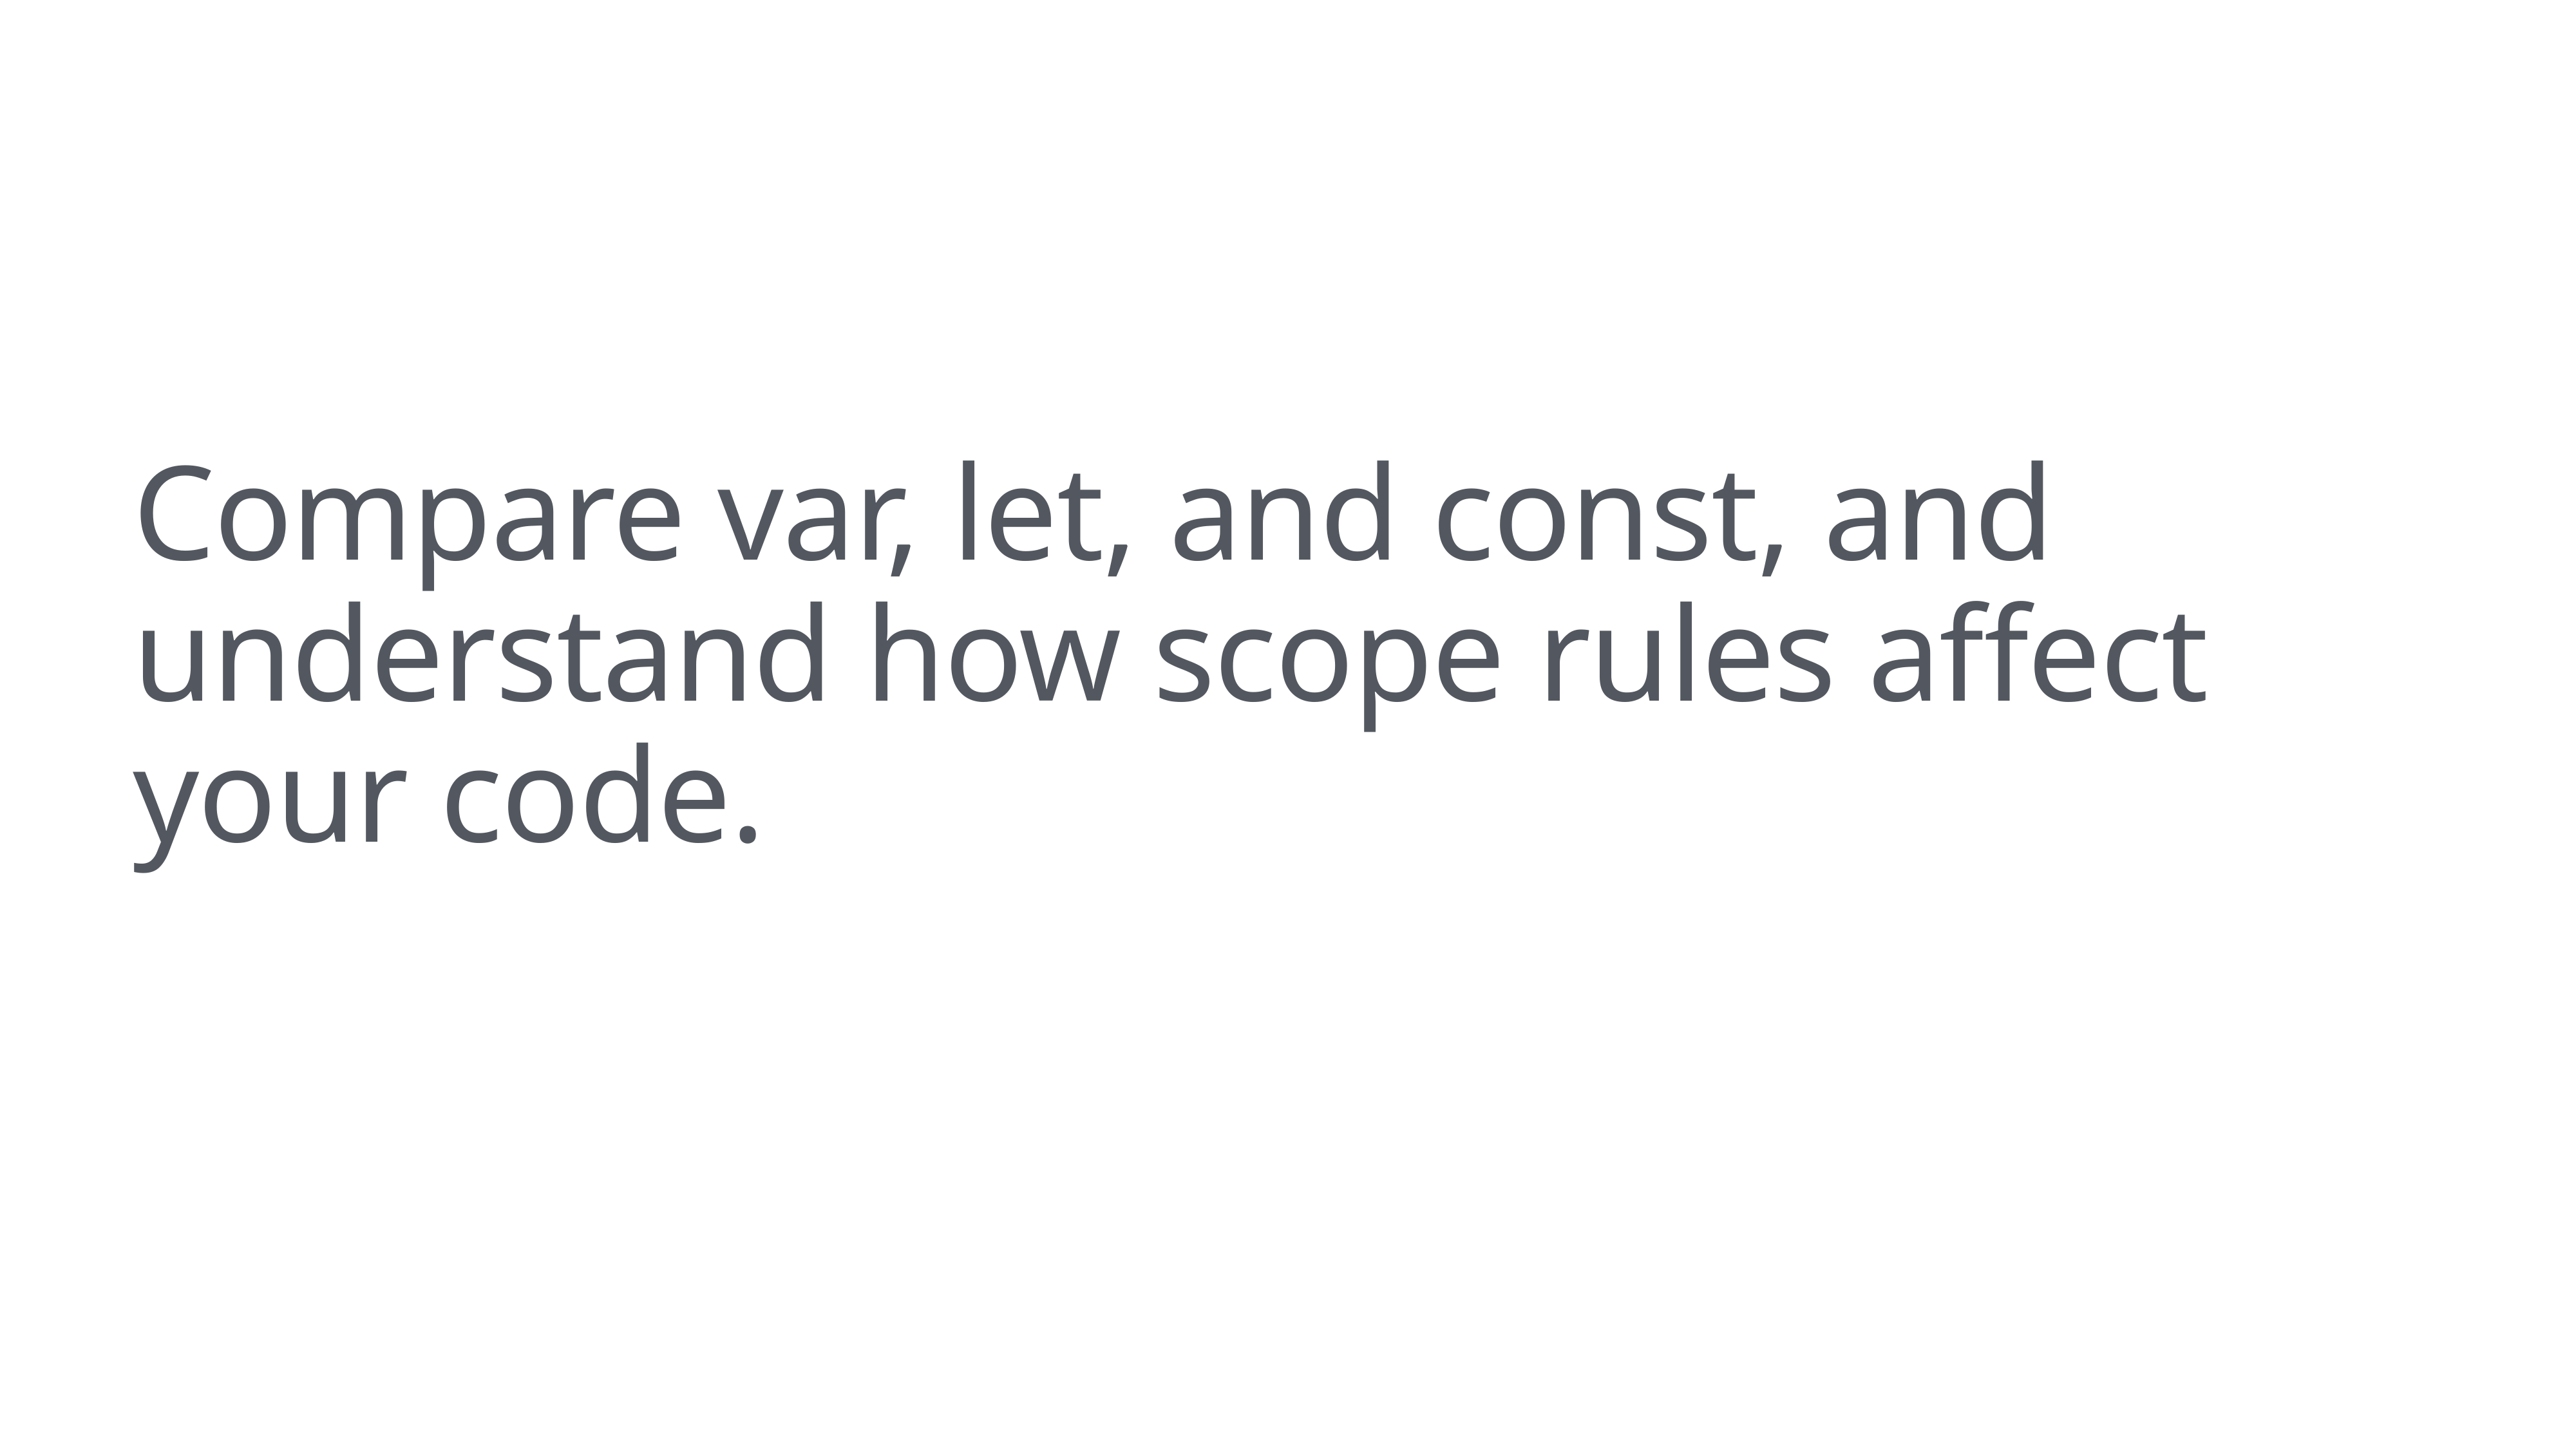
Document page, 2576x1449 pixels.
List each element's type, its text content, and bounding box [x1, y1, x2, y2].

title Compare var, let, and const, and understand how scope rules affect your code. [127, 413, 2449, 905]
